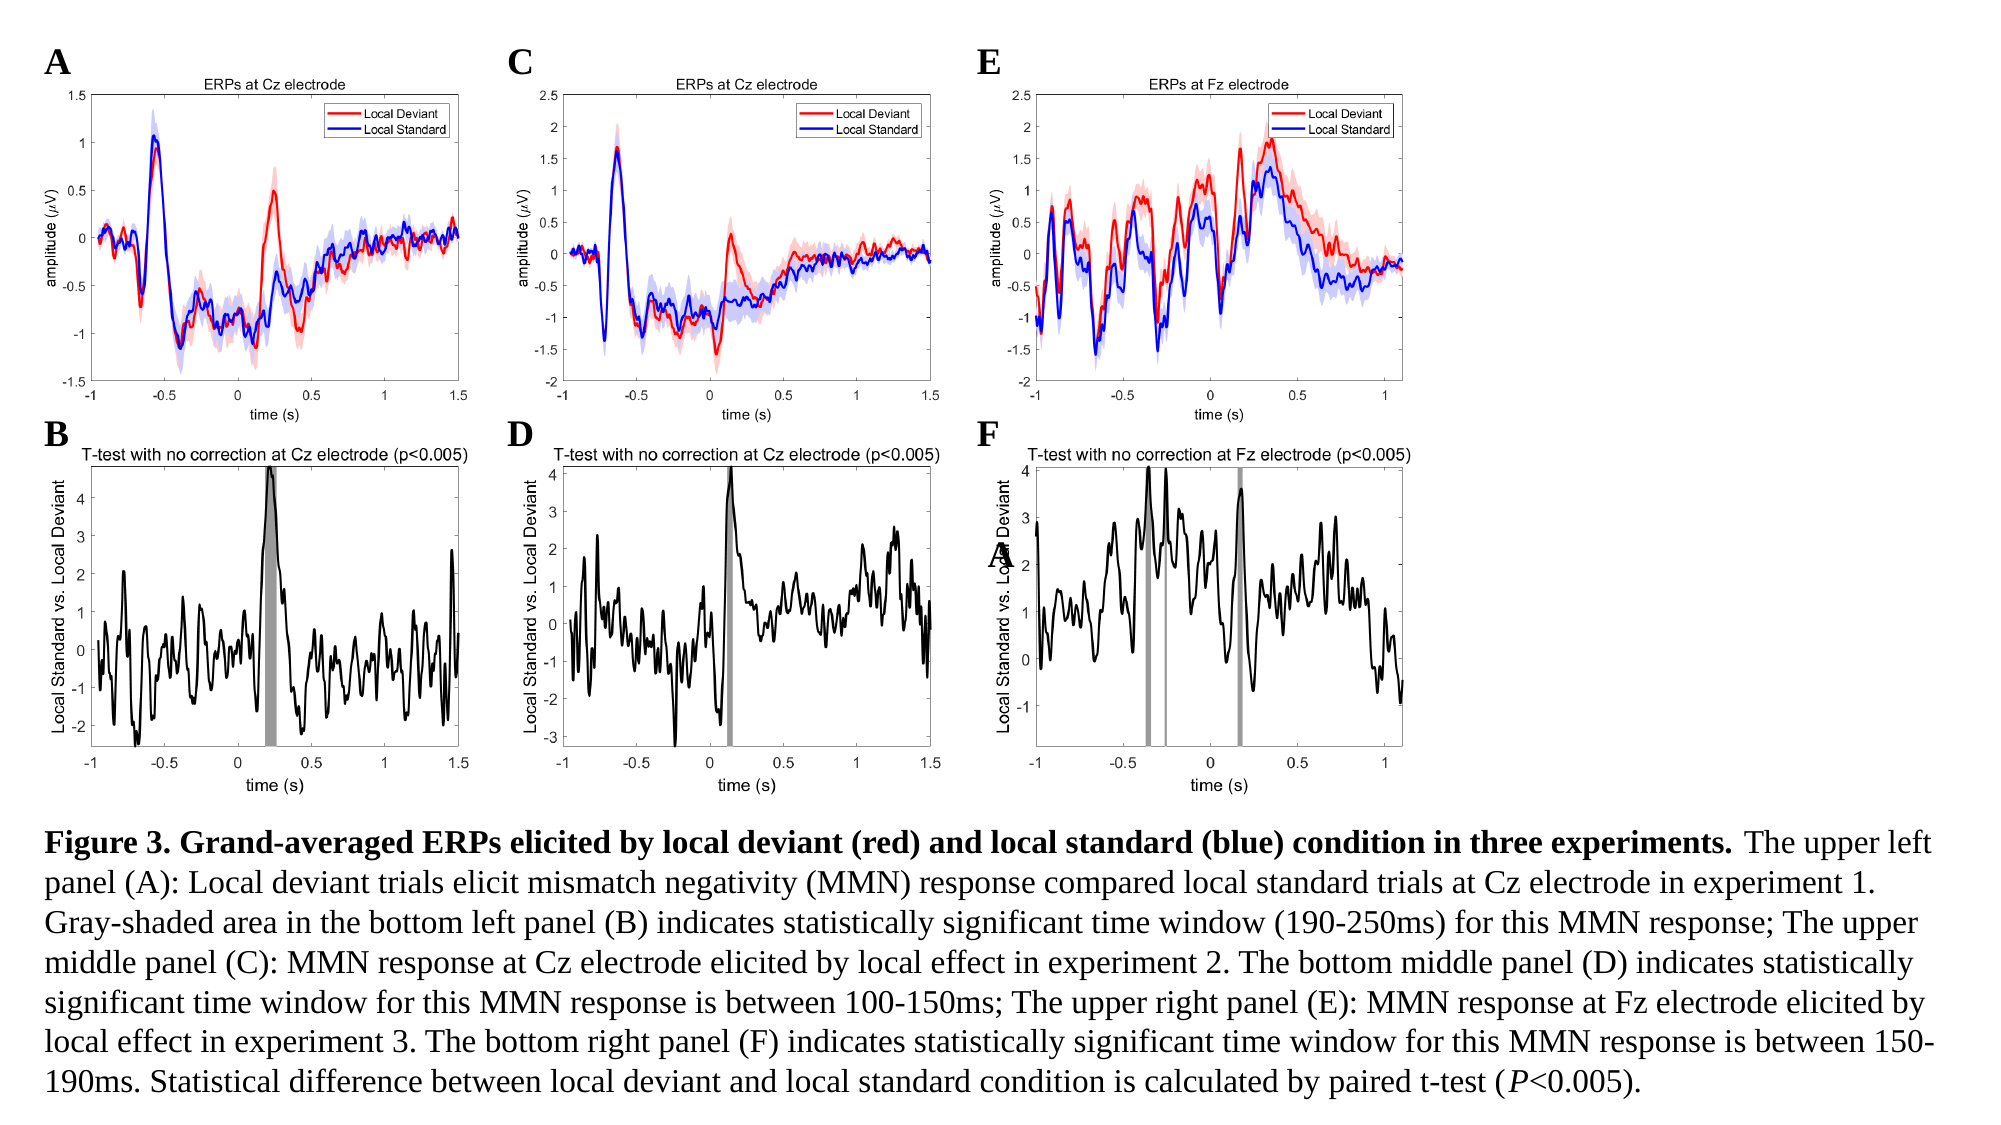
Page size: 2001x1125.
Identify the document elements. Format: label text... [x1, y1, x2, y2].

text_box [29, 29, 1448, 796]
text_box Figure 3. Grand-averaged ERPs elicited by local deviant (red) and local standard (blue) condition in three experiments. The upper left panel (A): Local deviant trials elicit mismatch negativity (MMN) response compared local standard trials at Cz electrode in experiment 1. Gray-shaded area in the bottom left panel (B) indicates statistically significant time window (190-250ms) for this MMN response; The upper middle panel (C): MMN response at Cz electrode elicited by local effect in experiment 2. The bottom middle panel (D) indicates statistically significant time window for this MMN response is between 100-150ms; The upper right panel (E): MMN response at Fz electrode elicited by local effect in experiment 3. The bottom right panel (F) indicates statistically significant time window for this MMN response is between 150-190ms. Statistical difference between local deviant and local standard condition is calculated by paired t-test (P<0.005). [29, 812, 1955, 1107]
